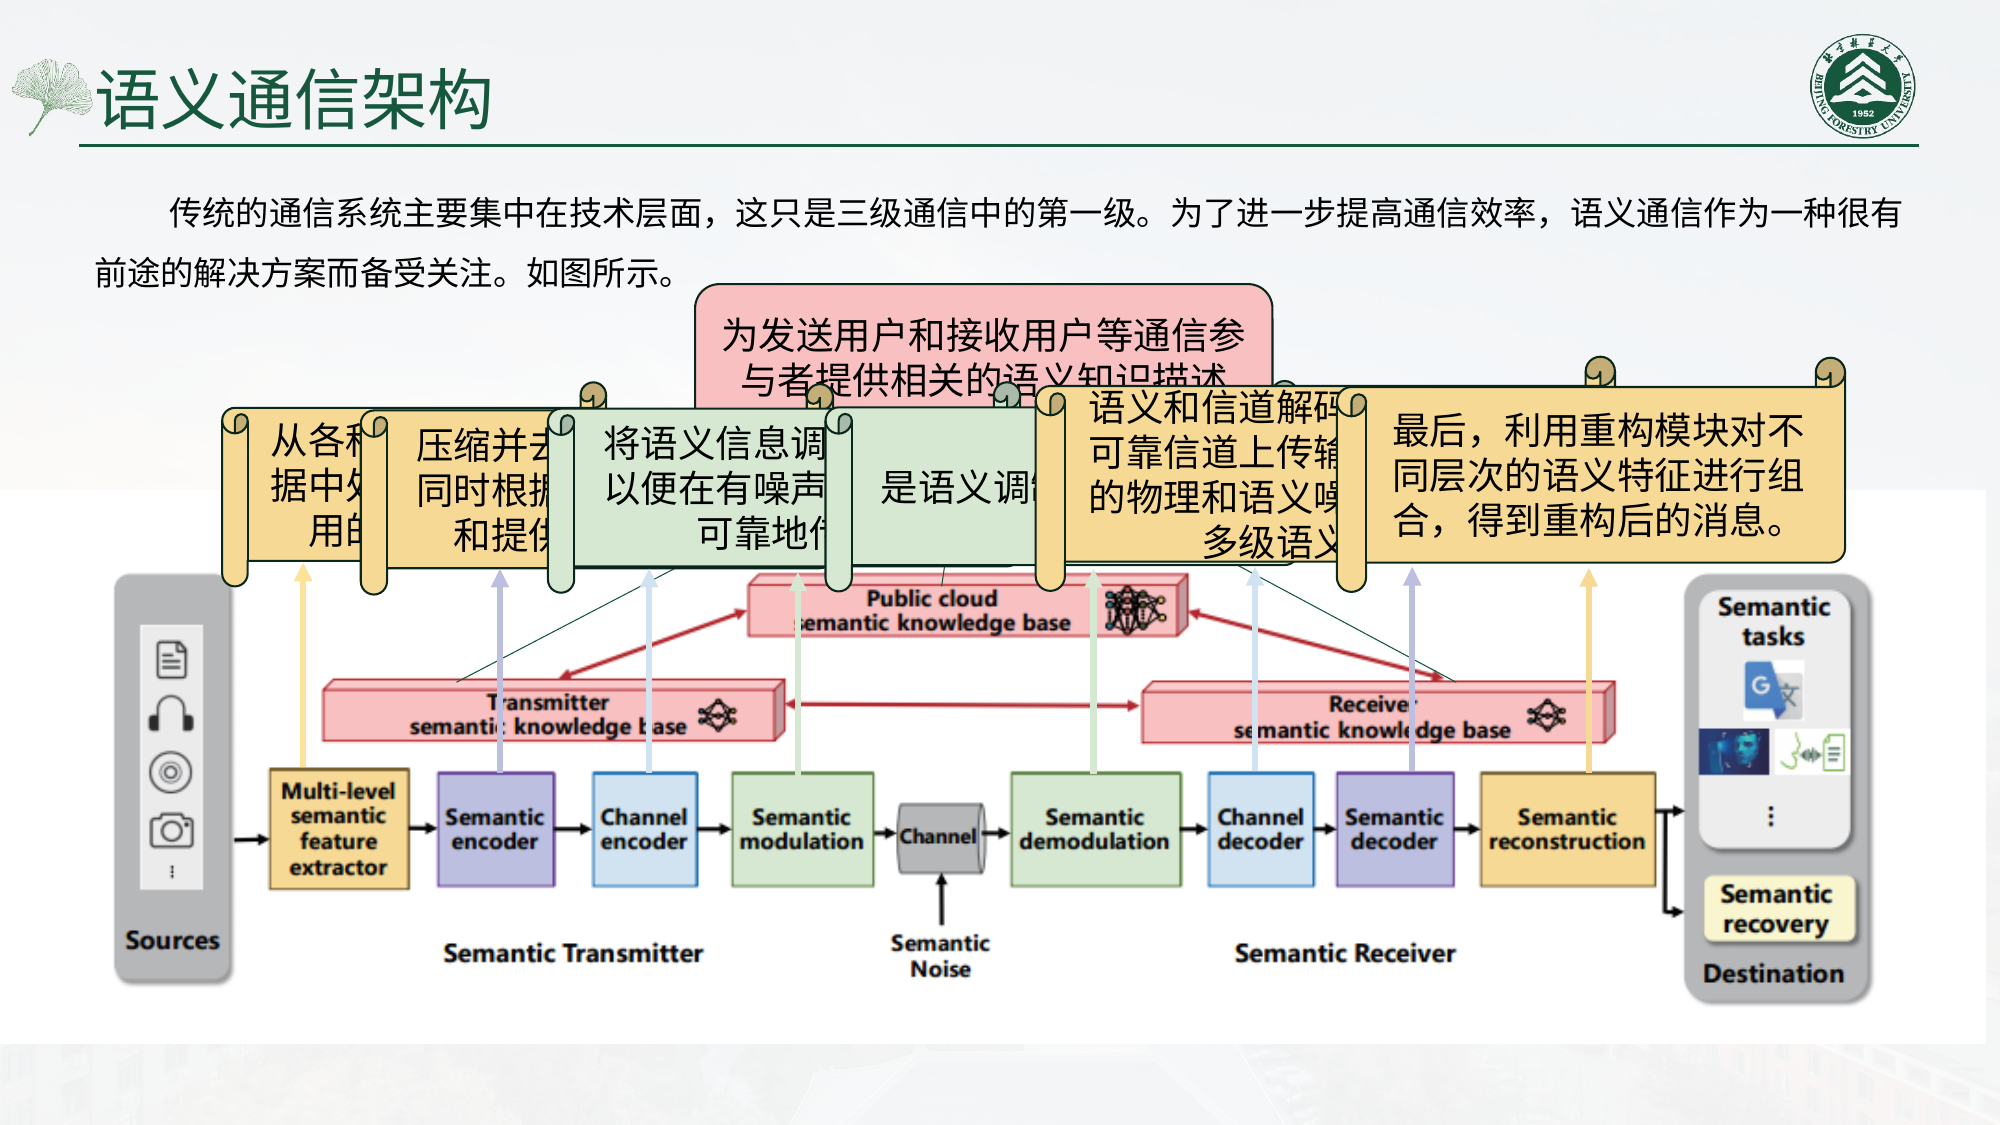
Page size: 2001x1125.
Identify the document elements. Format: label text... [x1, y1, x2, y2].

picture [0, 490, 1986, 1044]
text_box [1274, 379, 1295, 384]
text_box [983, 429, 1457, 683]
text_box 为发送用户和接收用户等通信参与者提供相关的语义知识描述 [694, 283, 1274, 407]
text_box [456, 429, 942, 683]
text_box 压缩并去除不相关信息，同时根据信道条件处理和提供不平等保护 [805, 383, 835, 407]
text_box 从各种类型的源数据中处理和提取有用的相关信息 [221, 381, 608, 490]
list 传统的通信系统主要集中在技术层面，这只是三级通信中的第一级。为了进一步提高通信效率，语义通信作为一种很有前途的解决方案而备受关注。如图所示。 [79, 165, 1919, 338]
text_box 语义和信道解码器减轻了在不可靠信道上传输的接收信号中的物理和语义噪声，然后恢复多级语义特征。 [1034, 355, 1617, 429]
text_box 压缩并去除不相关信息，同时根据信道条件处理和提供不平等保护 [359, 409, 553, 490]
title 语义通信架构 [79, 59, 1805, 146]
text_box 将语义信息调制成信号，以便在有噪声的信道上可靠地传输 [546, 407, 831, 429]
text_box 是语义调制的逆过程。 [824, 406, 1034, 490]
picture [1804, 17, 1921, 146]
picture [0, 45, 106, 151]
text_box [941, 429, 965, 587]
text_box 将语义信息调制成信号，以便在有噪声的信道上可靠地传输 [992, 381, 1022, 406]
text_box 最后，利用重构模块对不同层次的语义特征进行组合，得到重构后的消息。 [1335, 356, 1847, 490]
